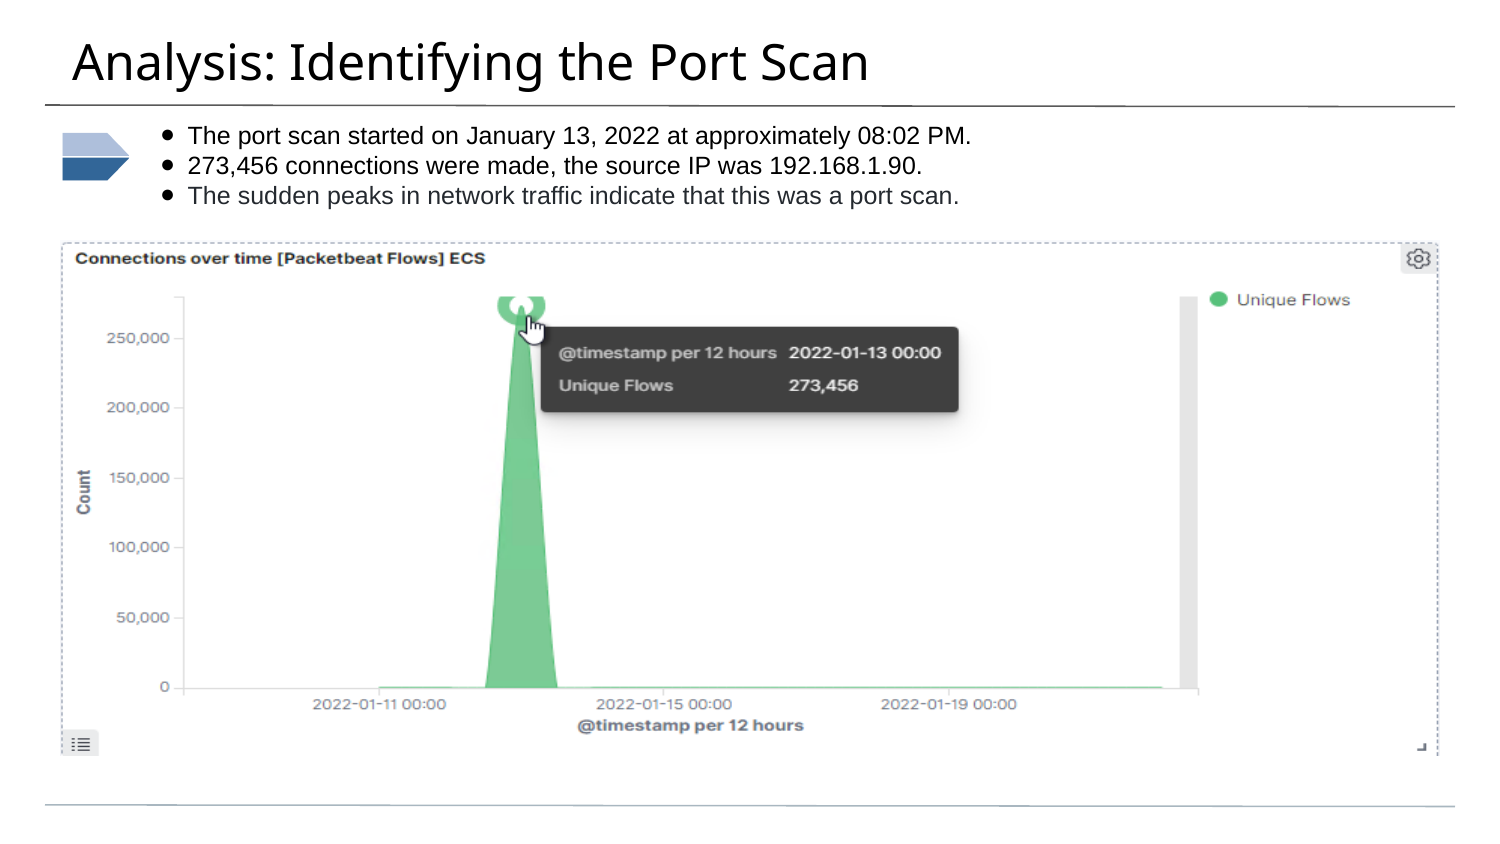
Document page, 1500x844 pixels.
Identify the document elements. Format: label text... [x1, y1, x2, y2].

title Analysis: Identifying the Port Scan [0, 0, 1500, 88]
picture [59, 128, 131, 183]
picture [59, 240, 1440, 756]
subtitle The port scan started on January 13, 2022 at approximately 08:02 PM. 273,456 connections were made, the source IP was 192.168.1.90. The sudden peaks in network traffic indicate that this was a port scan. [60, 104, 1440, 240]
